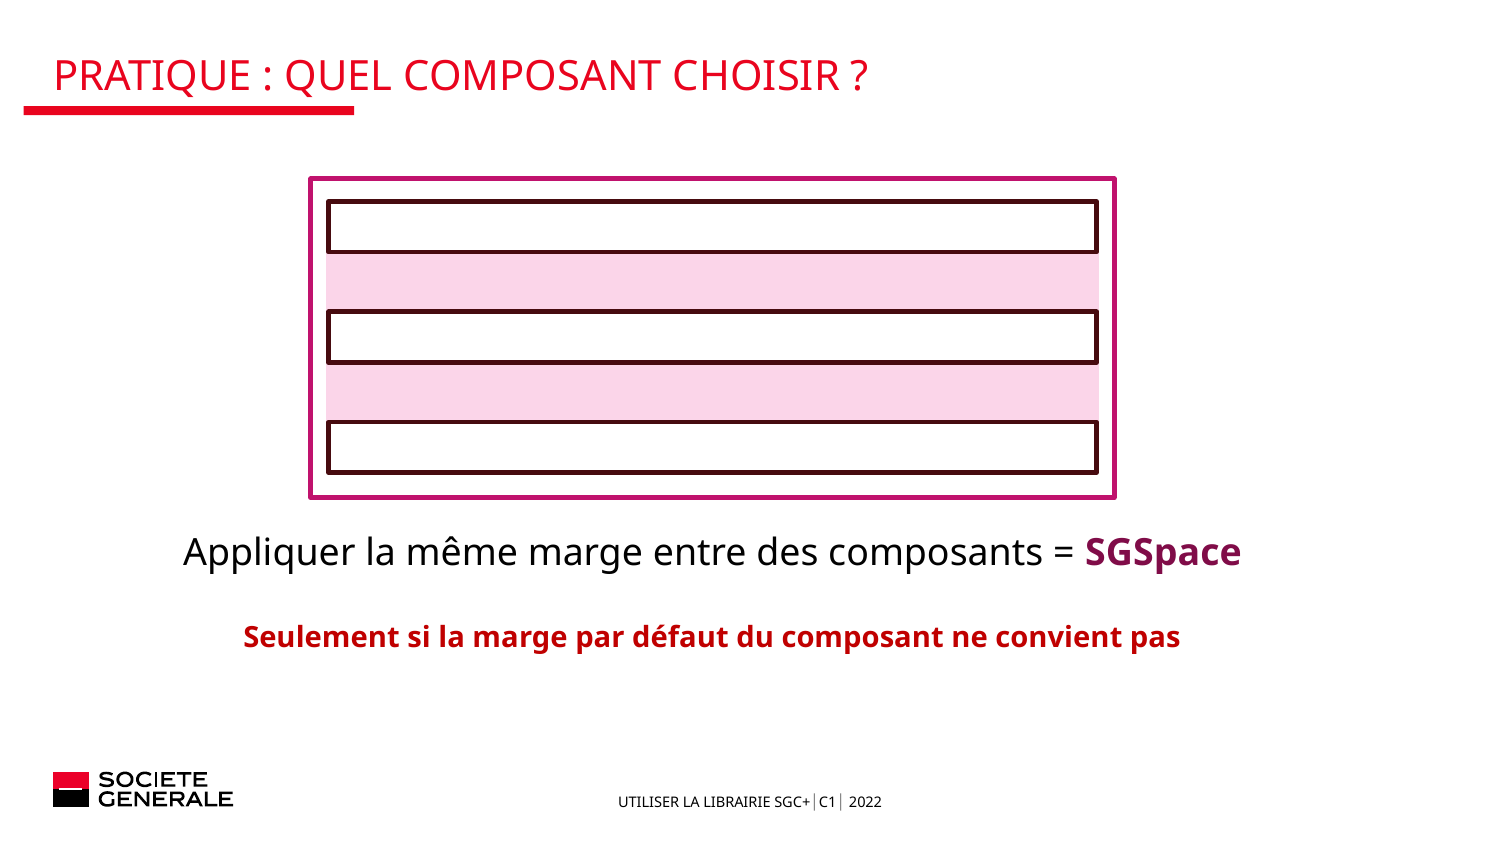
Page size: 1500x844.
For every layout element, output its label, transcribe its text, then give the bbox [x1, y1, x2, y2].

text_box [327, 254, 1099, 310]
text_box [327, 310, 1099, 365]
text_box Appliquer la même marge entre des composants = SGSpace Seulement si la marge par défaut du composant ne convient pas [168, 520, 1257, 661]
text_box [327, 420, 1099, 475]
text_box [309, 177, 1116, 500]
title Pratique : quel composant choisir ? [53, 58, 1448, 98]
text_box [327, 365, 1099, 420]
text_box [327, 199, 1099, 254]
